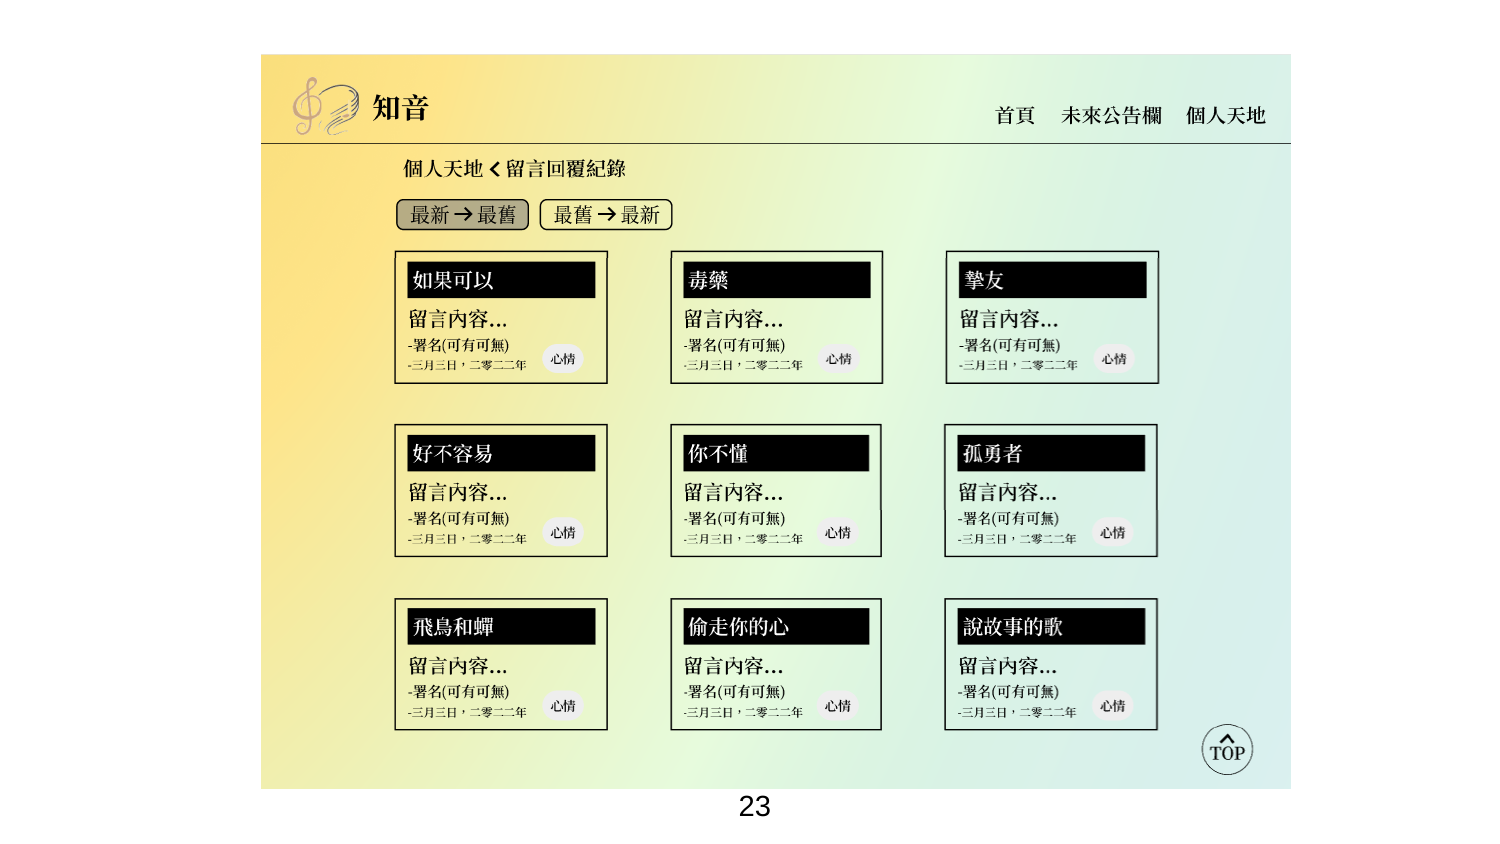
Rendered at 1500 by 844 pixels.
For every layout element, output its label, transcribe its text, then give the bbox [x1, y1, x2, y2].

text_box 23 [723, 797, 791, 830]
picture [261, 54, 1291, 789]
